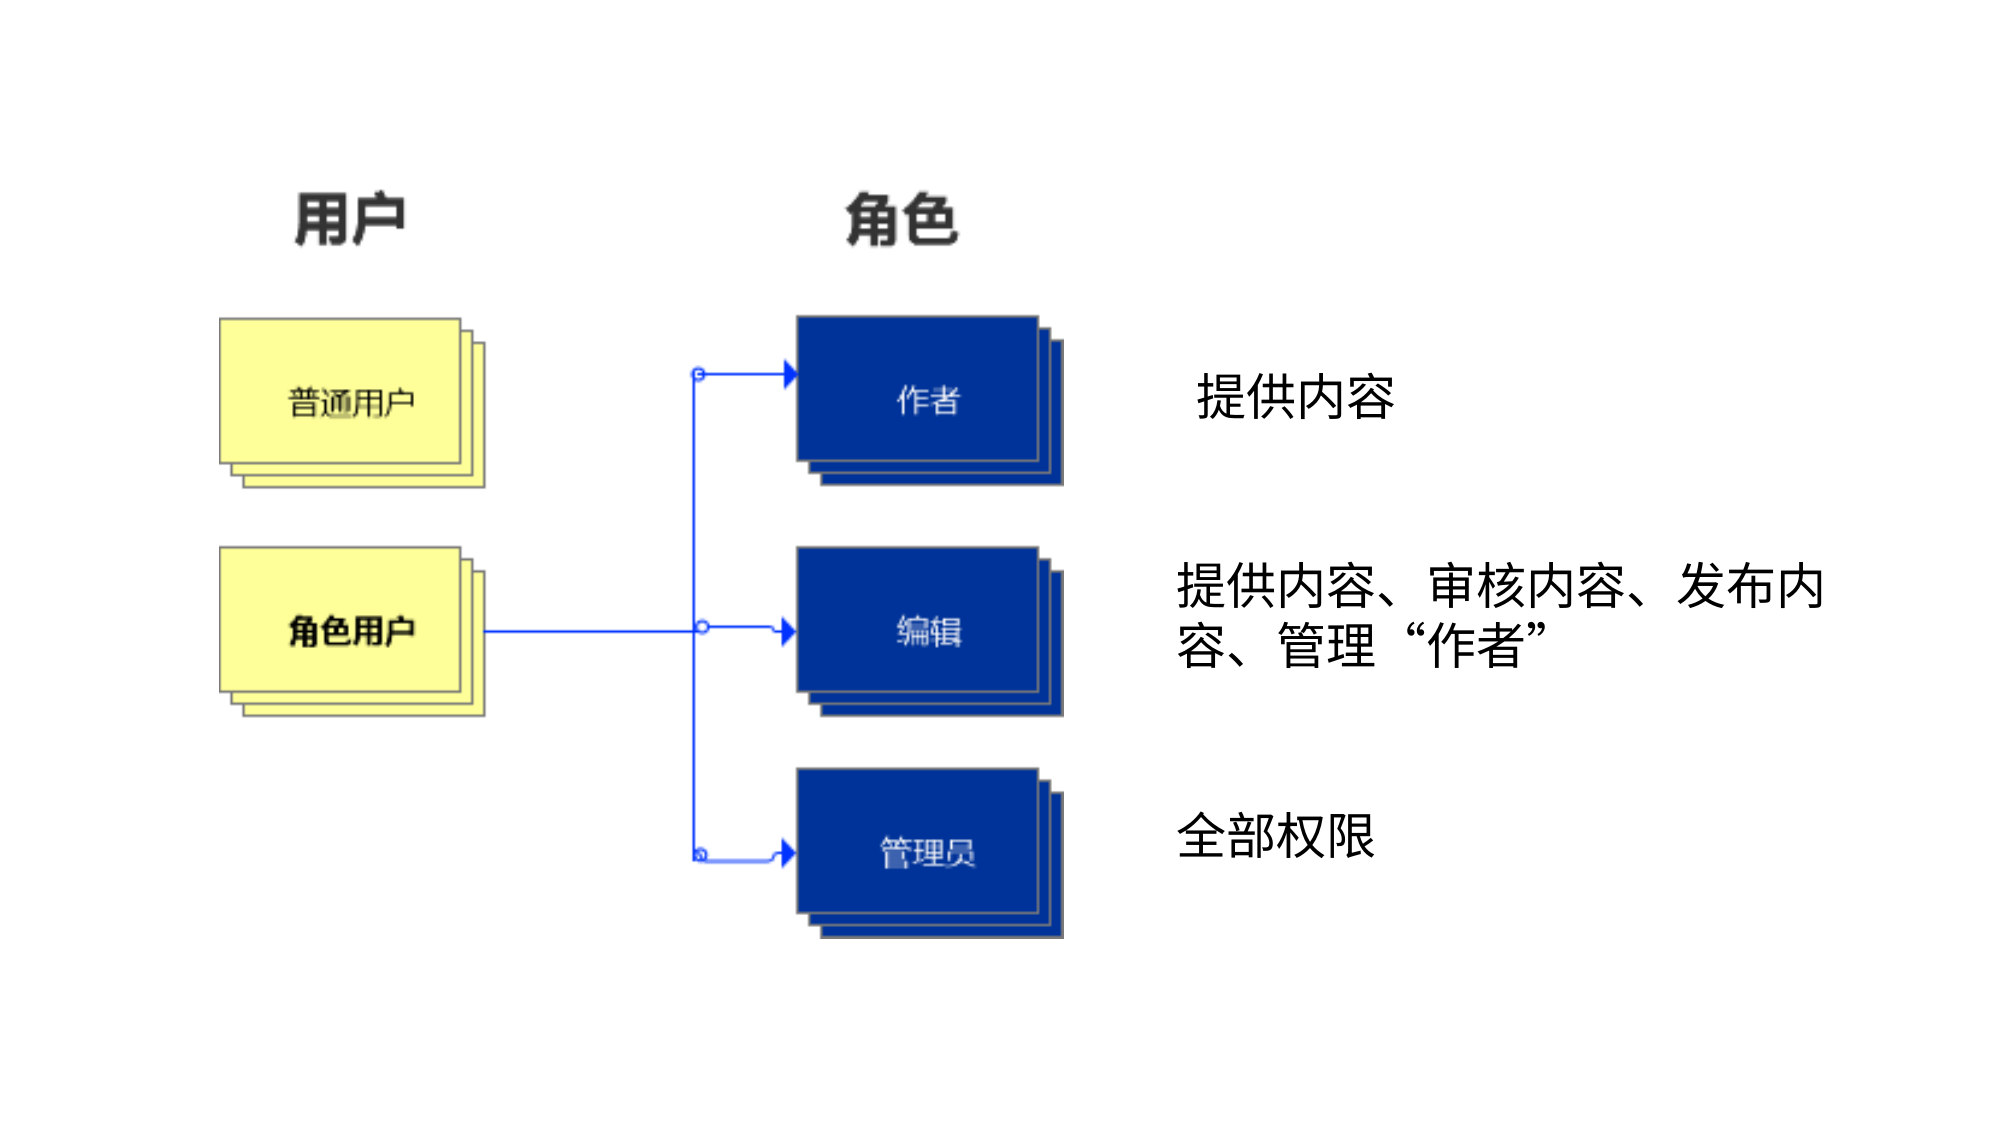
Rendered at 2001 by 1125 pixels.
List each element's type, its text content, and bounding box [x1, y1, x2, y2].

text_box 全部权限 [1161, 797, 1872, 872]
text_box 提供内容 [1181, 358, 1411, 433]
picture [219, 185, 1064, 939]
text_box 提供内容、审核内容、发布内容、管理“作者” [1161, 547, 1872, 683]
